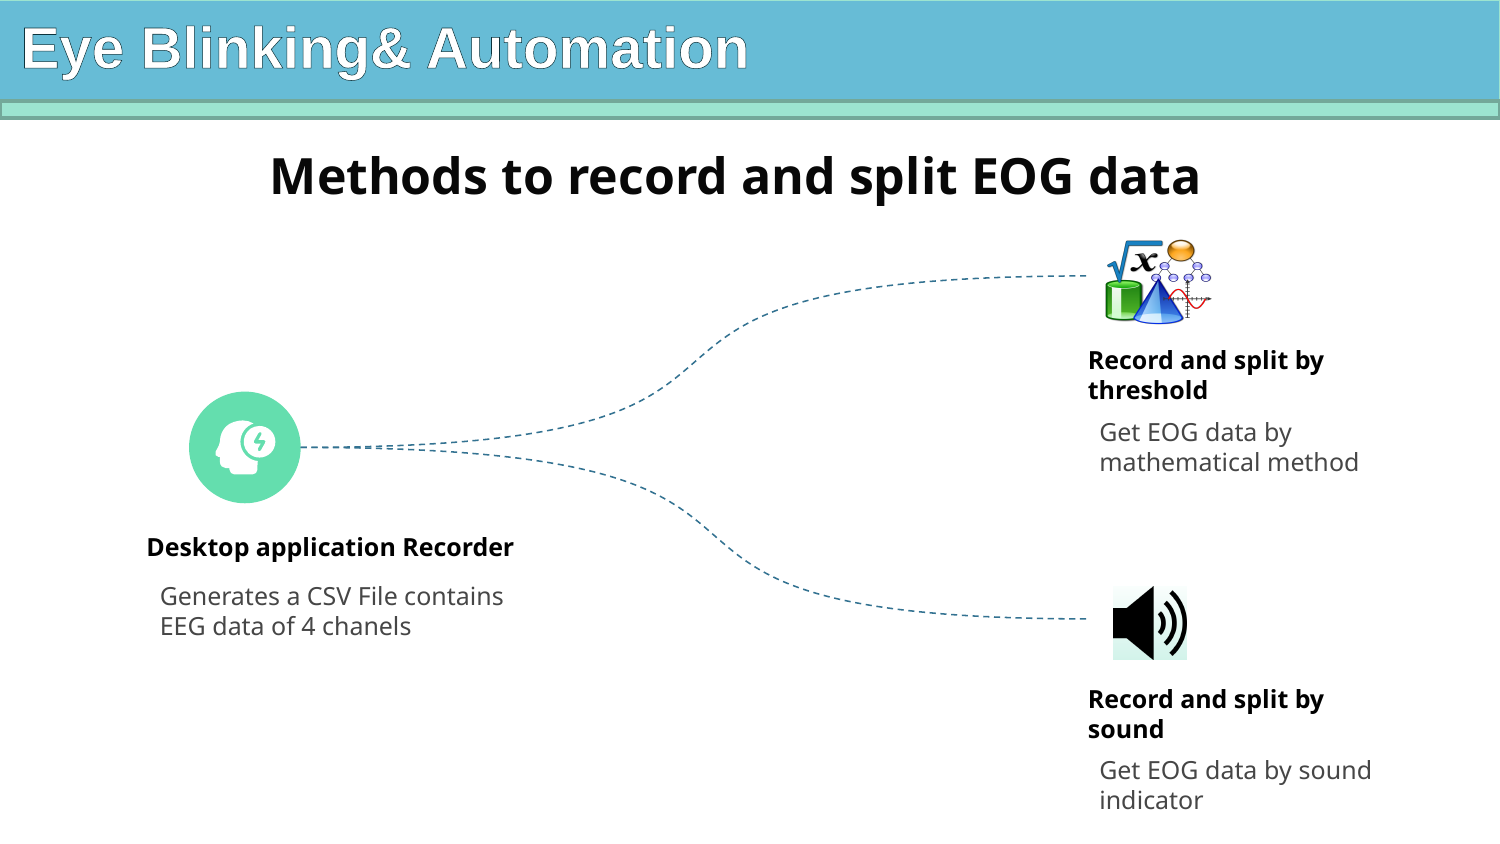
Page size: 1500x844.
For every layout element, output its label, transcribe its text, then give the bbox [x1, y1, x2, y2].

title Methods to record and split EOG data [60, 143, 1411, 205]
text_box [1072, 690, 1423, 818]
picture [1112, 585, 1188, 661]
text_box [0, 99, 1500, 120]
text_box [300, 447, 1090, 620]
text_box 0 [0, 0, 1500, 99]
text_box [131, 523, 548, 644]
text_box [214, 420, 276, 475]
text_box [300, 275, 1090, 446]
text_box Eye Blinking& Automation [5, 2, 765, 88]
picture [1104, 238, 1213, 325]
text_box [189, 391, 295, 504]
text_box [1094, 351, 1423, 480]
